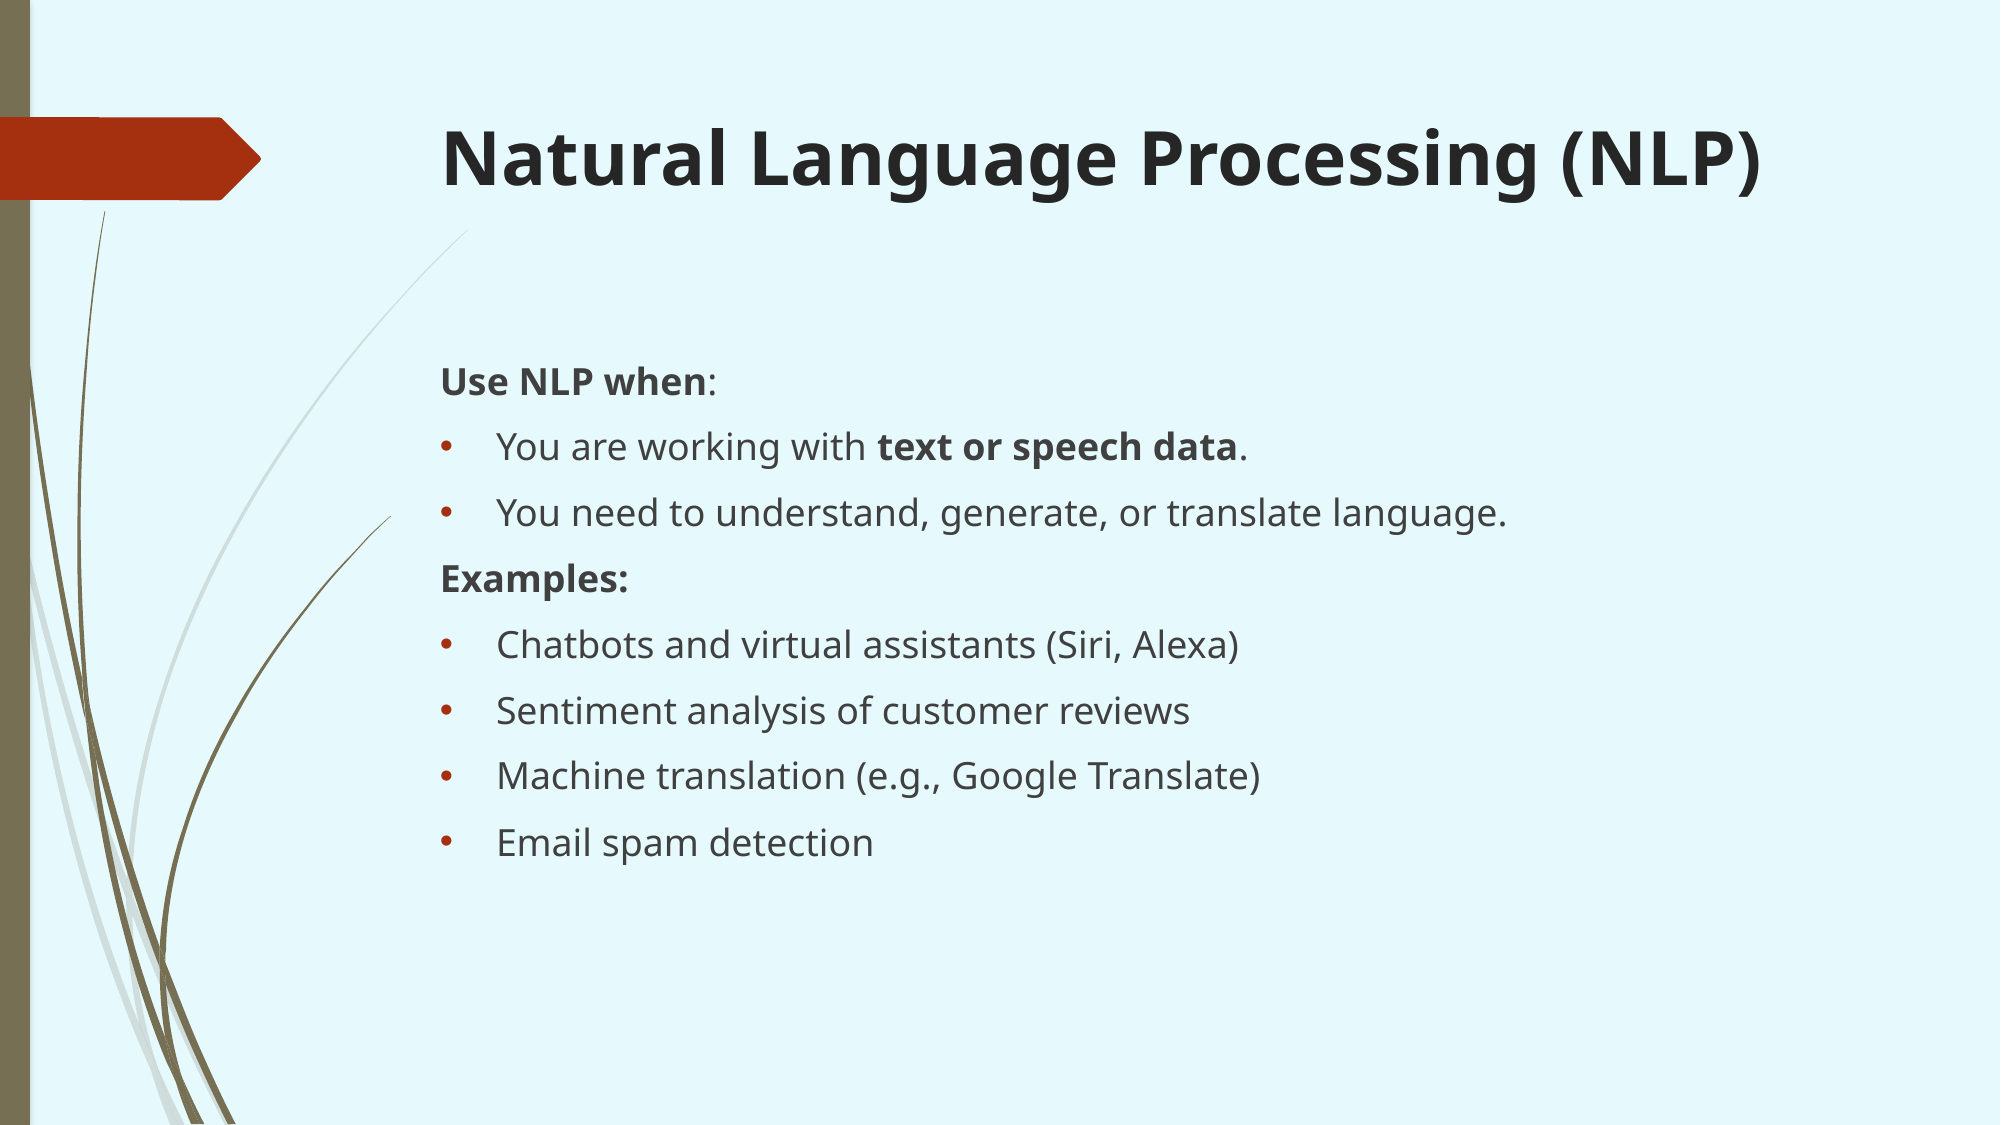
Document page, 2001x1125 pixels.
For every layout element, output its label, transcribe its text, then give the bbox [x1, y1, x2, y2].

list Use NLP when: You are working with text or speech data. You need to understand, generate, or translate language. Examples: Chatbots and virtual assistants (Siri, Alexa) Sentiment analysis of customer reviews Machine translation (e.g., Google Translate) Email spam detection [424, 350, 1888, 970]
title Natural Language Processing (NLP) [425, 102, 1888, 313]
